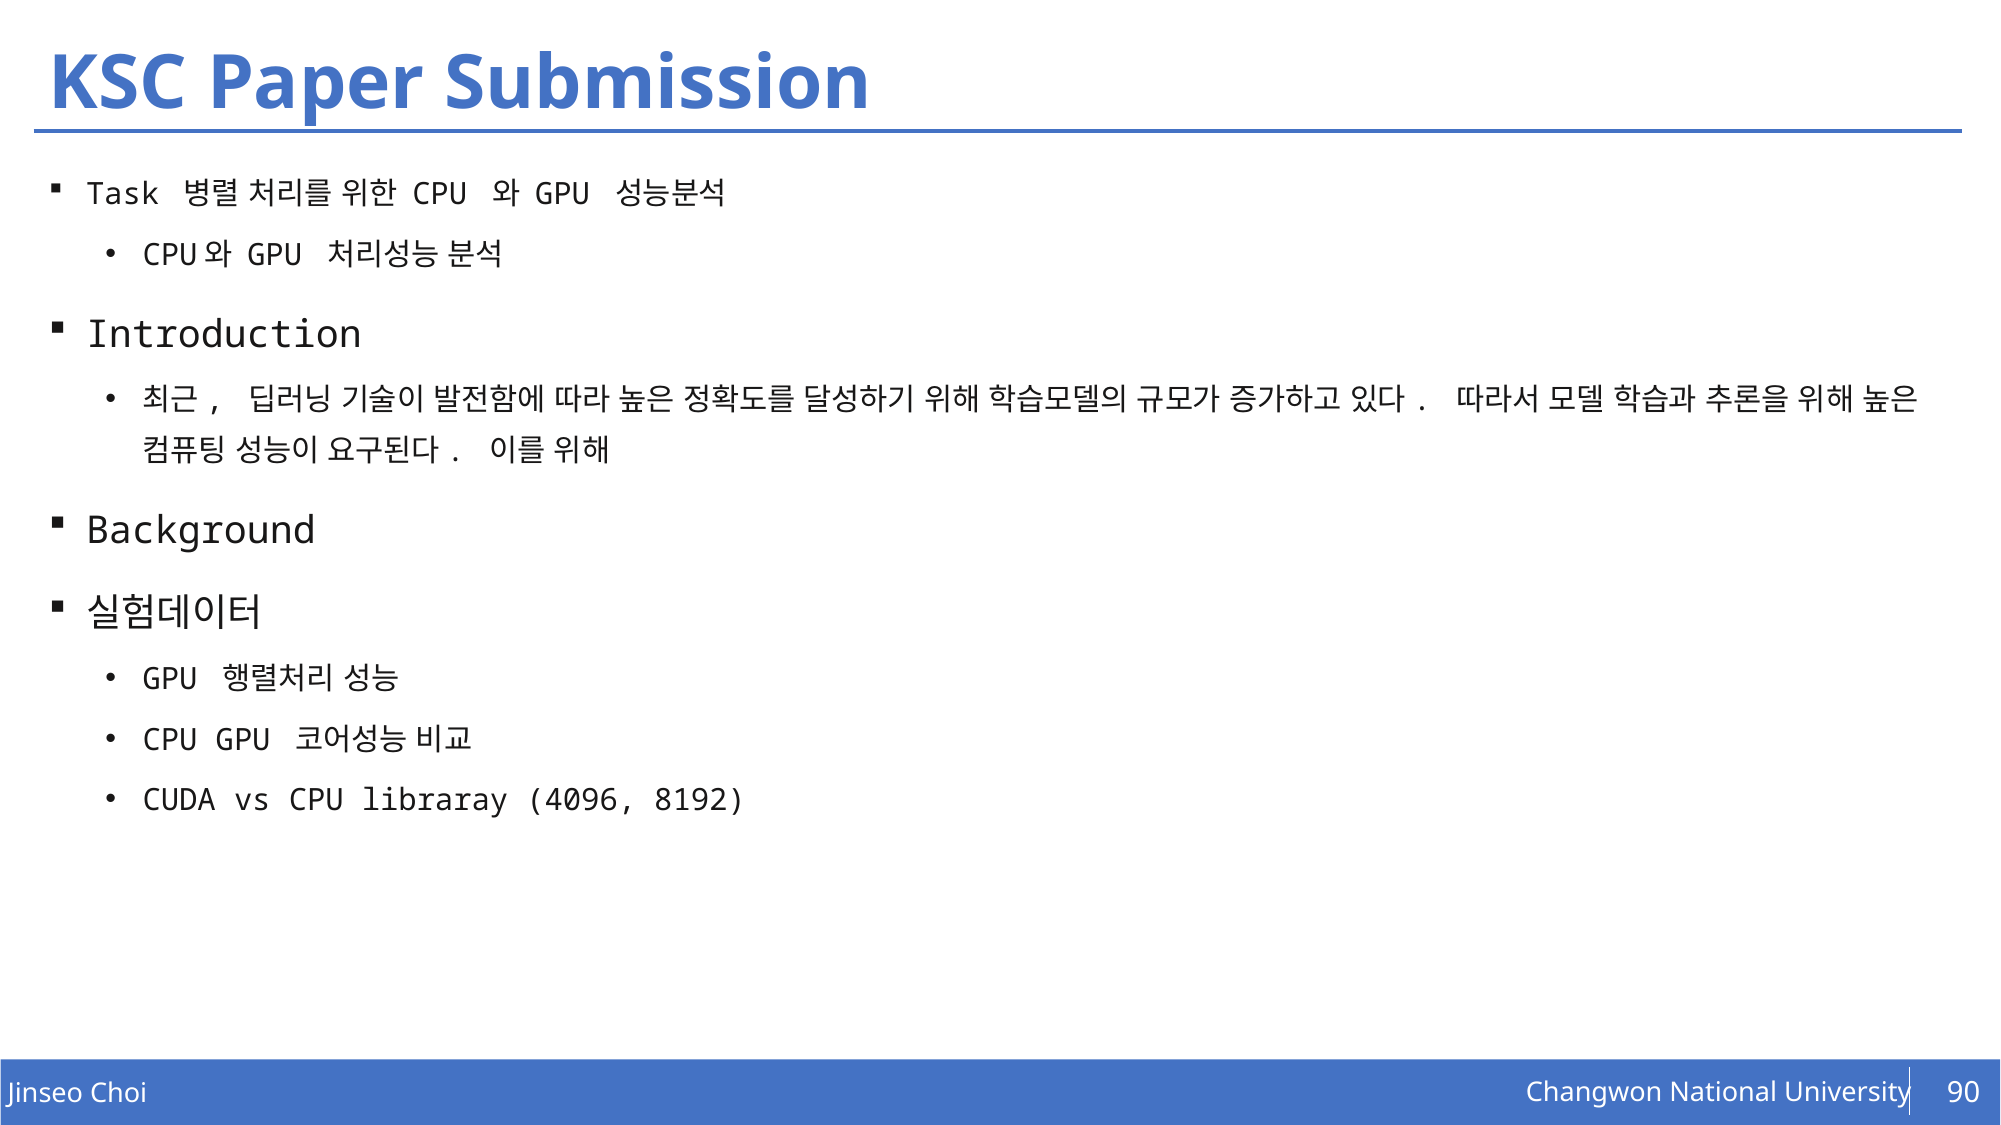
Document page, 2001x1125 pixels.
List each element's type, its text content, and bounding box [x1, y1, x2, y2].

title KSC Paper Submission [33, 27, 1963, 143]
list Task 병렬 처리를 위한 CPU 와 GPU 성능분석 CPU와 GPU 처리성능 분석 Introduction 최근, 딥러닝 기술이 발전함에 따라 높은 정확도를 달성하기 위해 학습모델의 규모가 증가하고 있다. 따라서 모델 학습과 추론을 위해 높은 컴퓨팅 성능이 요구된다. 이를 위해 Background 실험데이터 GPU 행렬처리 성능 CPU GPU 코어성능 비교 CUDA vs CPU libraray (4096, 8192) [33, 152, 1963, 997]
slide_number 90 [1927, 1063, 2000, 1124]
